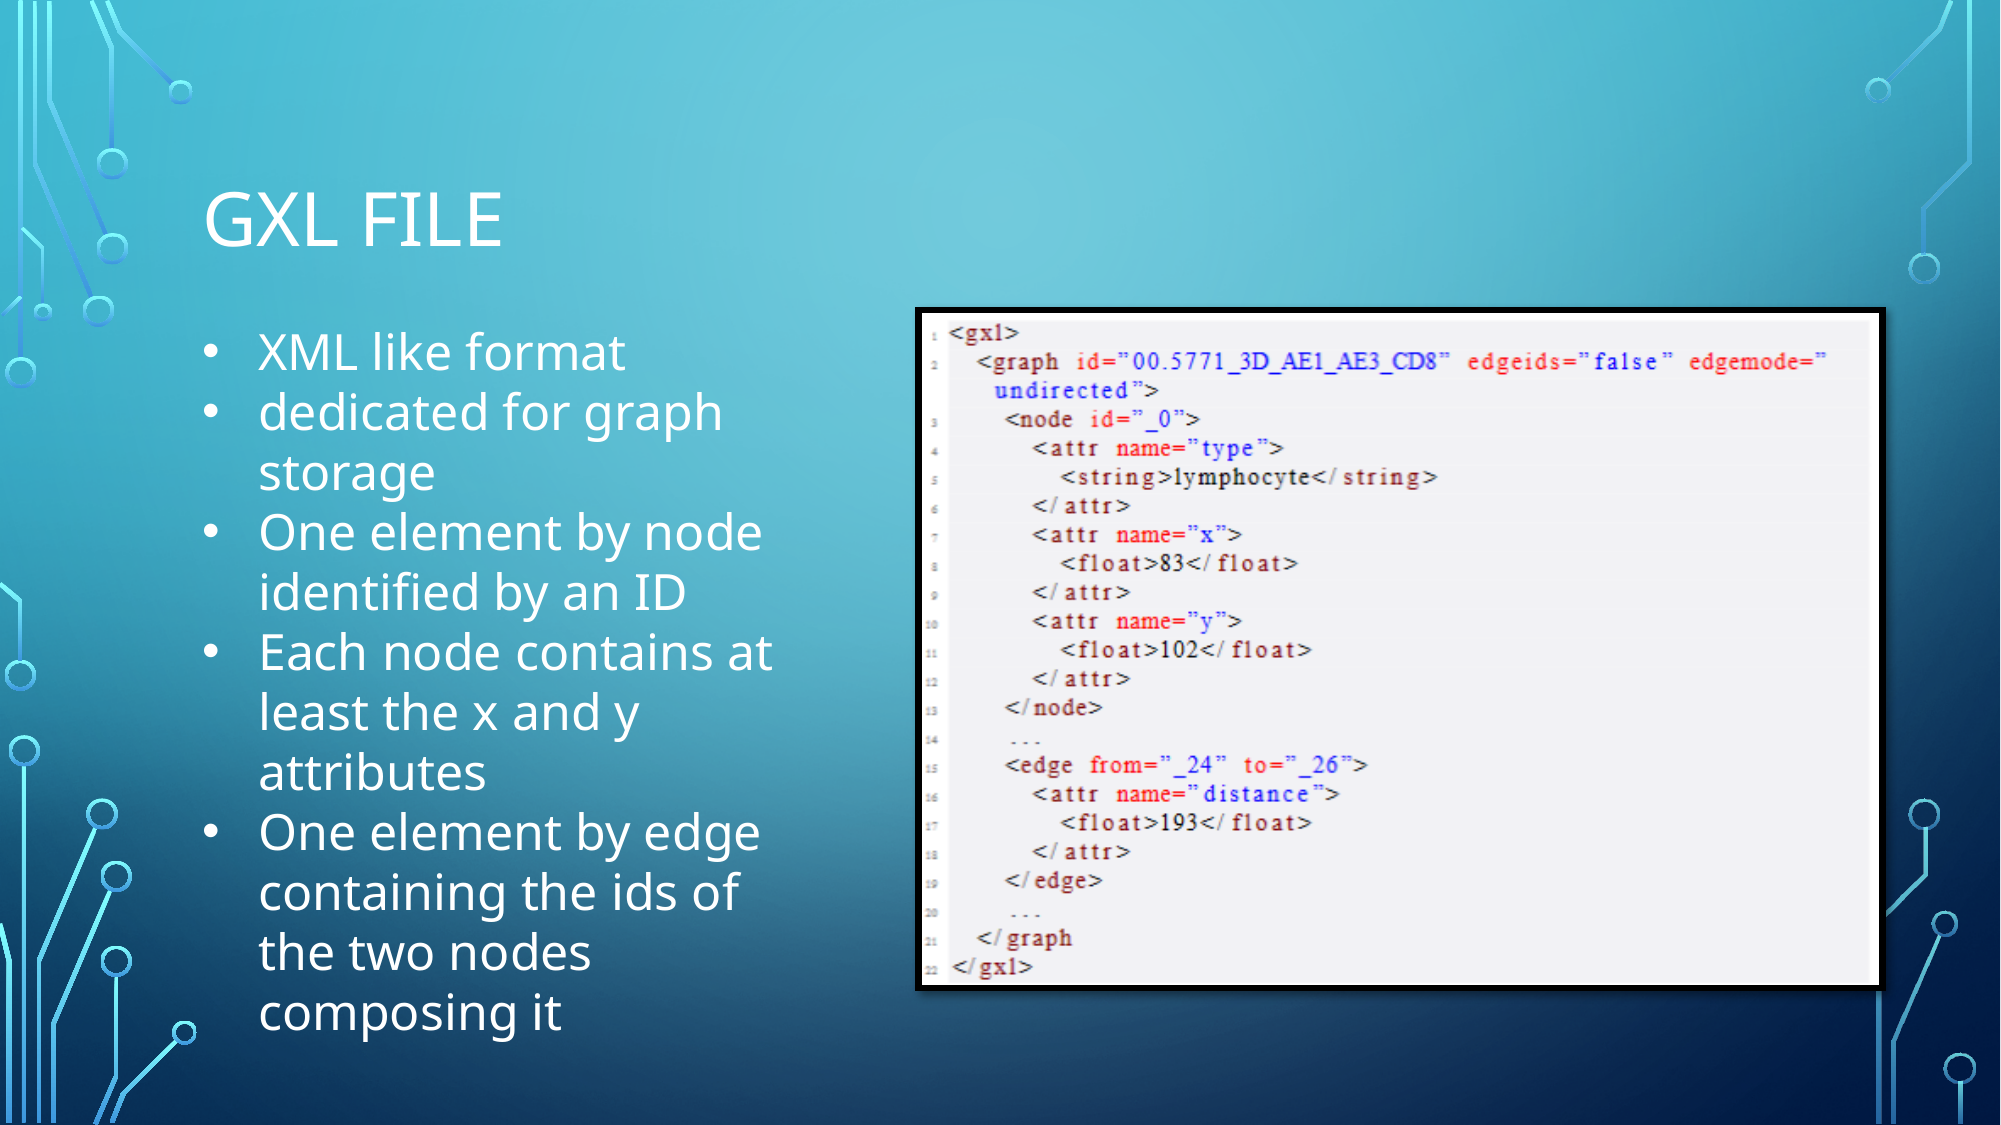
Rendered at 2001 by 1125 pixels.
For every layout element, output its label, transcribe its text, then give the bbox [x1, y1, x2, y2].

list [921, 312, 1880, 986]
title Gxl file [187, 101, 1813, 344]
text_box XML like format dedicated for graph storage One element by node identified by an ID Each node contains at least the x and y attributes One element by edge containing the ids of the two nodes composing it [187, 312, 803, 1048]
